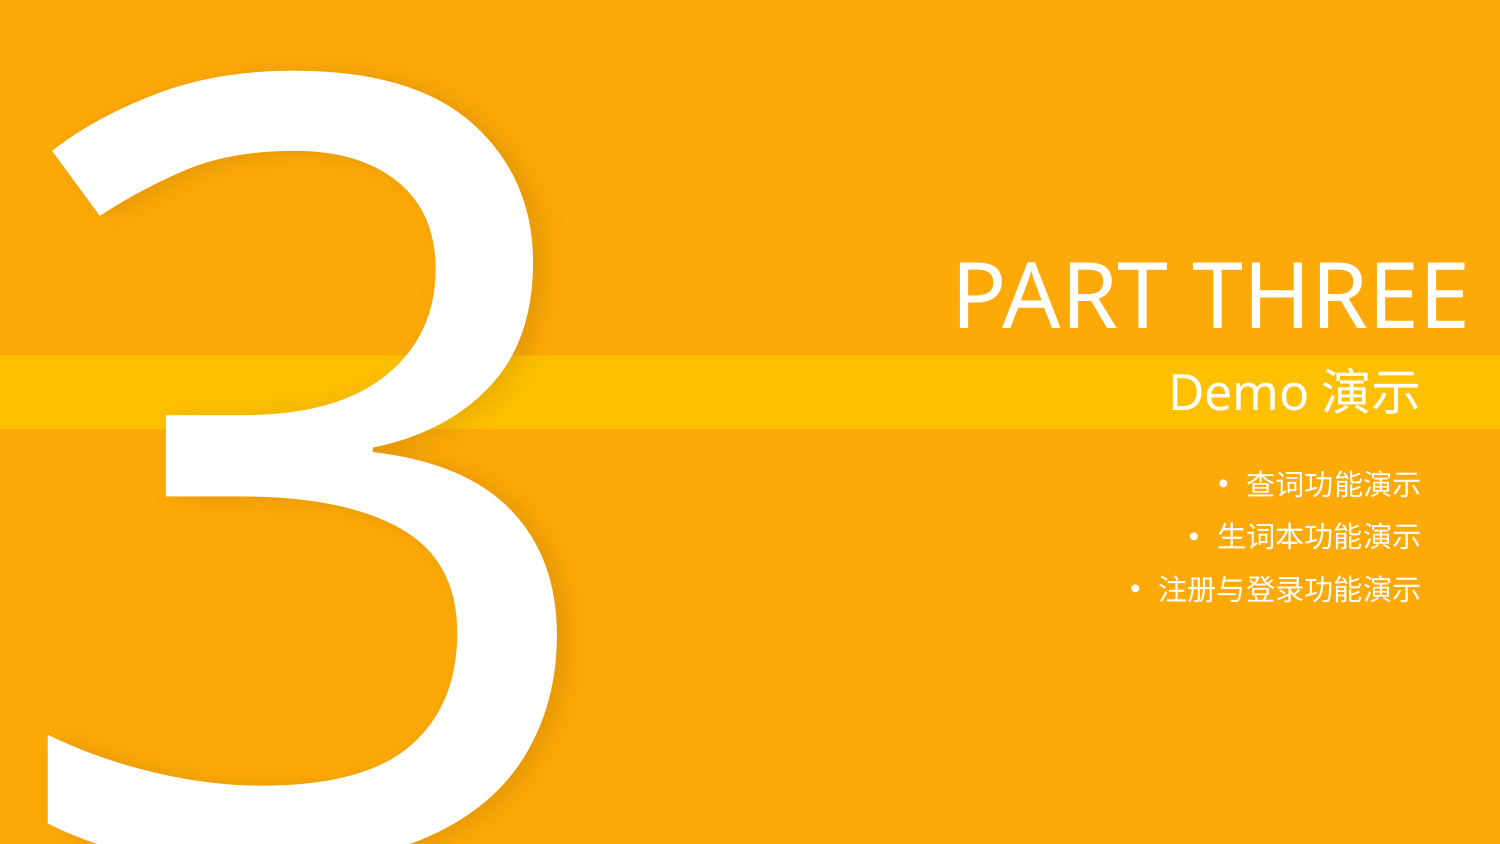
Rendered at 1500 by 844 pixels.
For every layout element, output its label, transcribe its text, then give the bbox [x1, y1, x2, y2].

text_box PART THREE [936, 229, 1486, 354]
text_box 3 [0, 0, 634, 844]
text_box 查词功能演示 生词本功能演示 注册与登录功能演示 [580, 441, 1437, 614]
text_box [652, 353, 1500, 431]
text_box Demo演示 [587, 353, 1437, 429]
